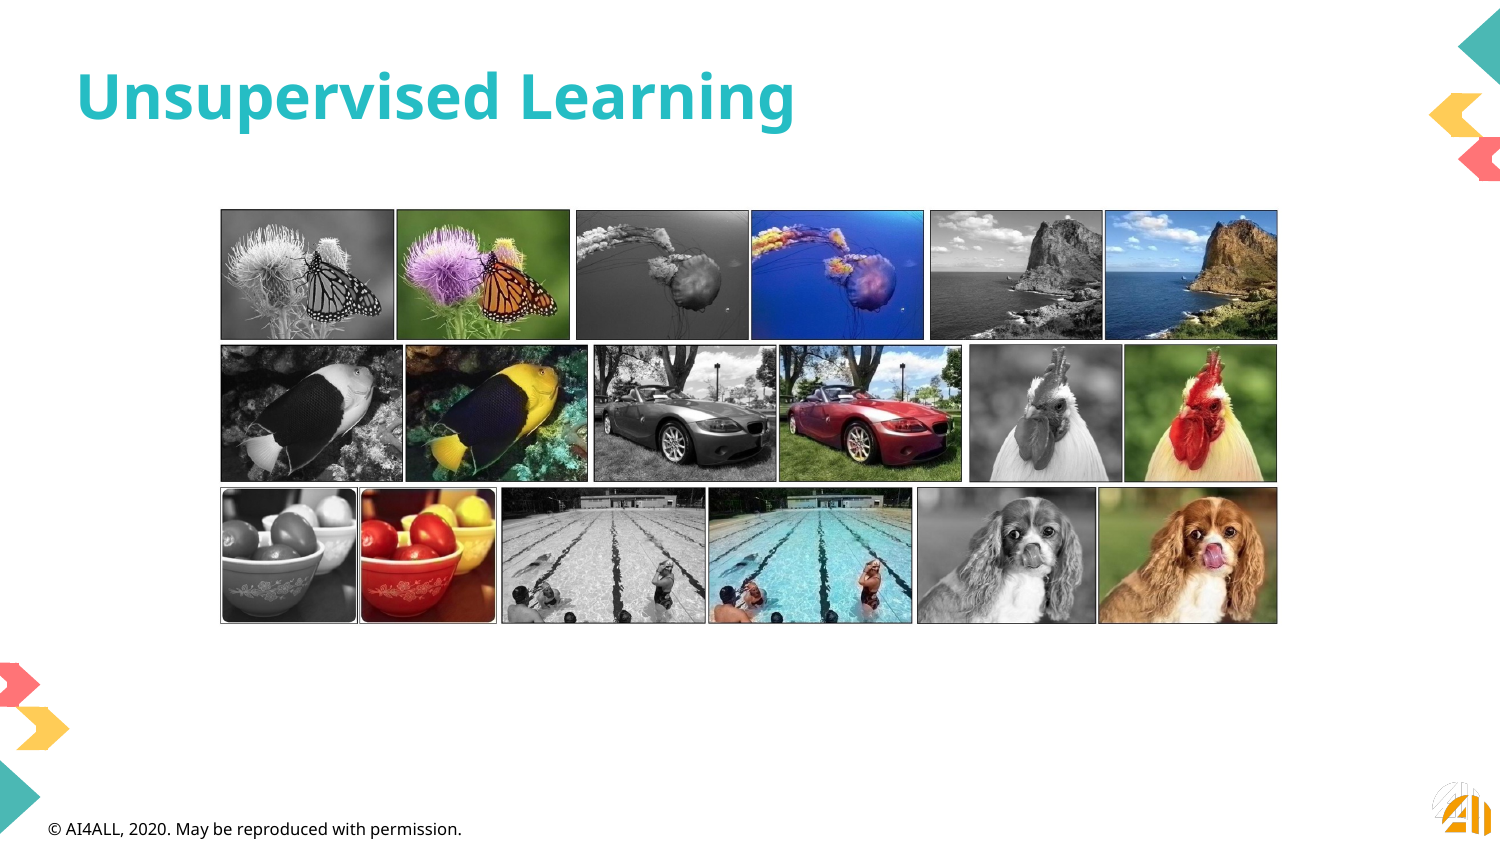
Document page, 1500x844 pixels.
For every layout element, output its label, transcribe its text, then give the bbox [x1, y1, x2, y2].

picture [1432, 782, 1491, 836]
title Unsupervised Learning [75, 56, 1296, 117]
picture [217, 205, 1283, 627]
